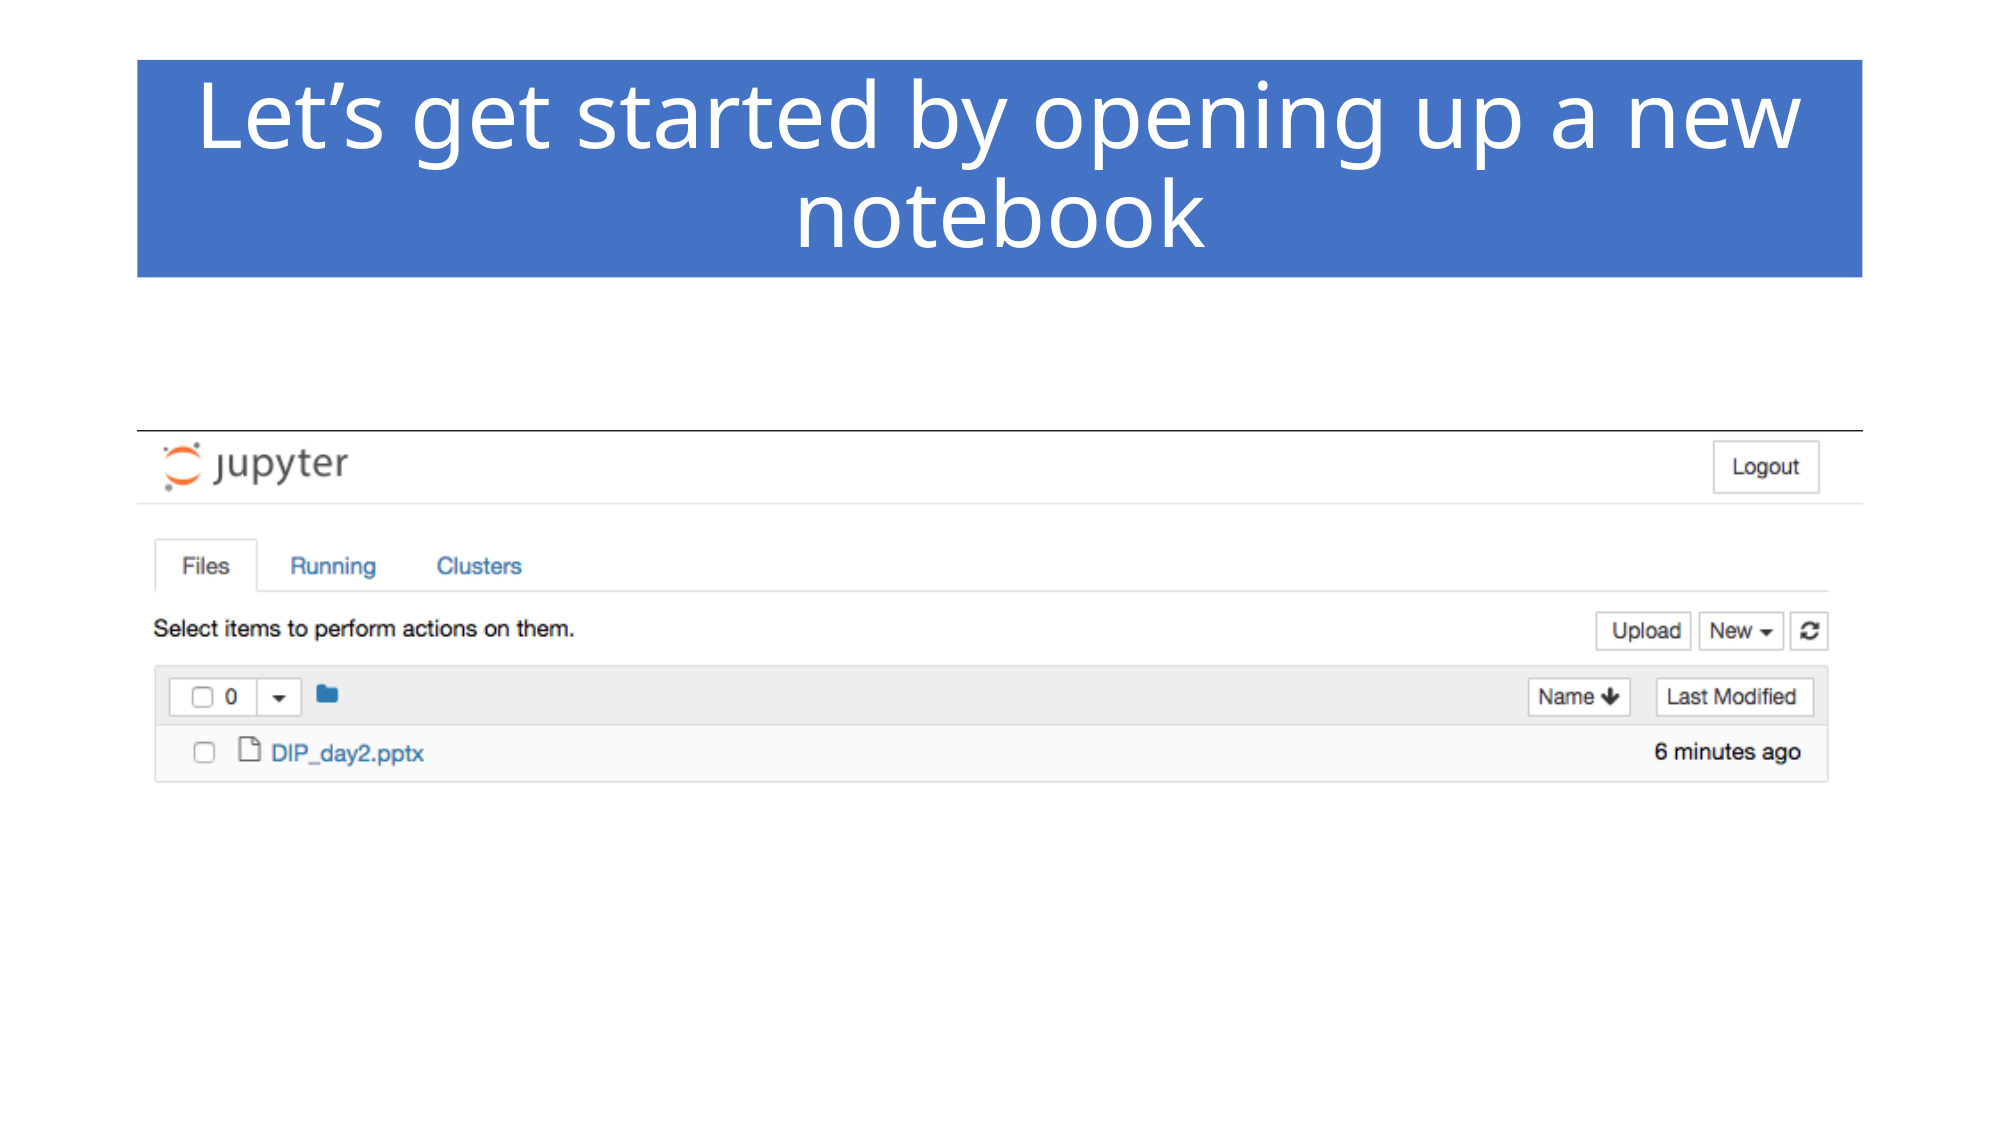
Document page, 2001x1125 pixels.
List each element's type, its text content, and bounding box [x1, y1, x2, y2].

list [137, 430, 1863, 883]
title Let’s get started by opening up a new notebook [137, 59, 1863, 278]
